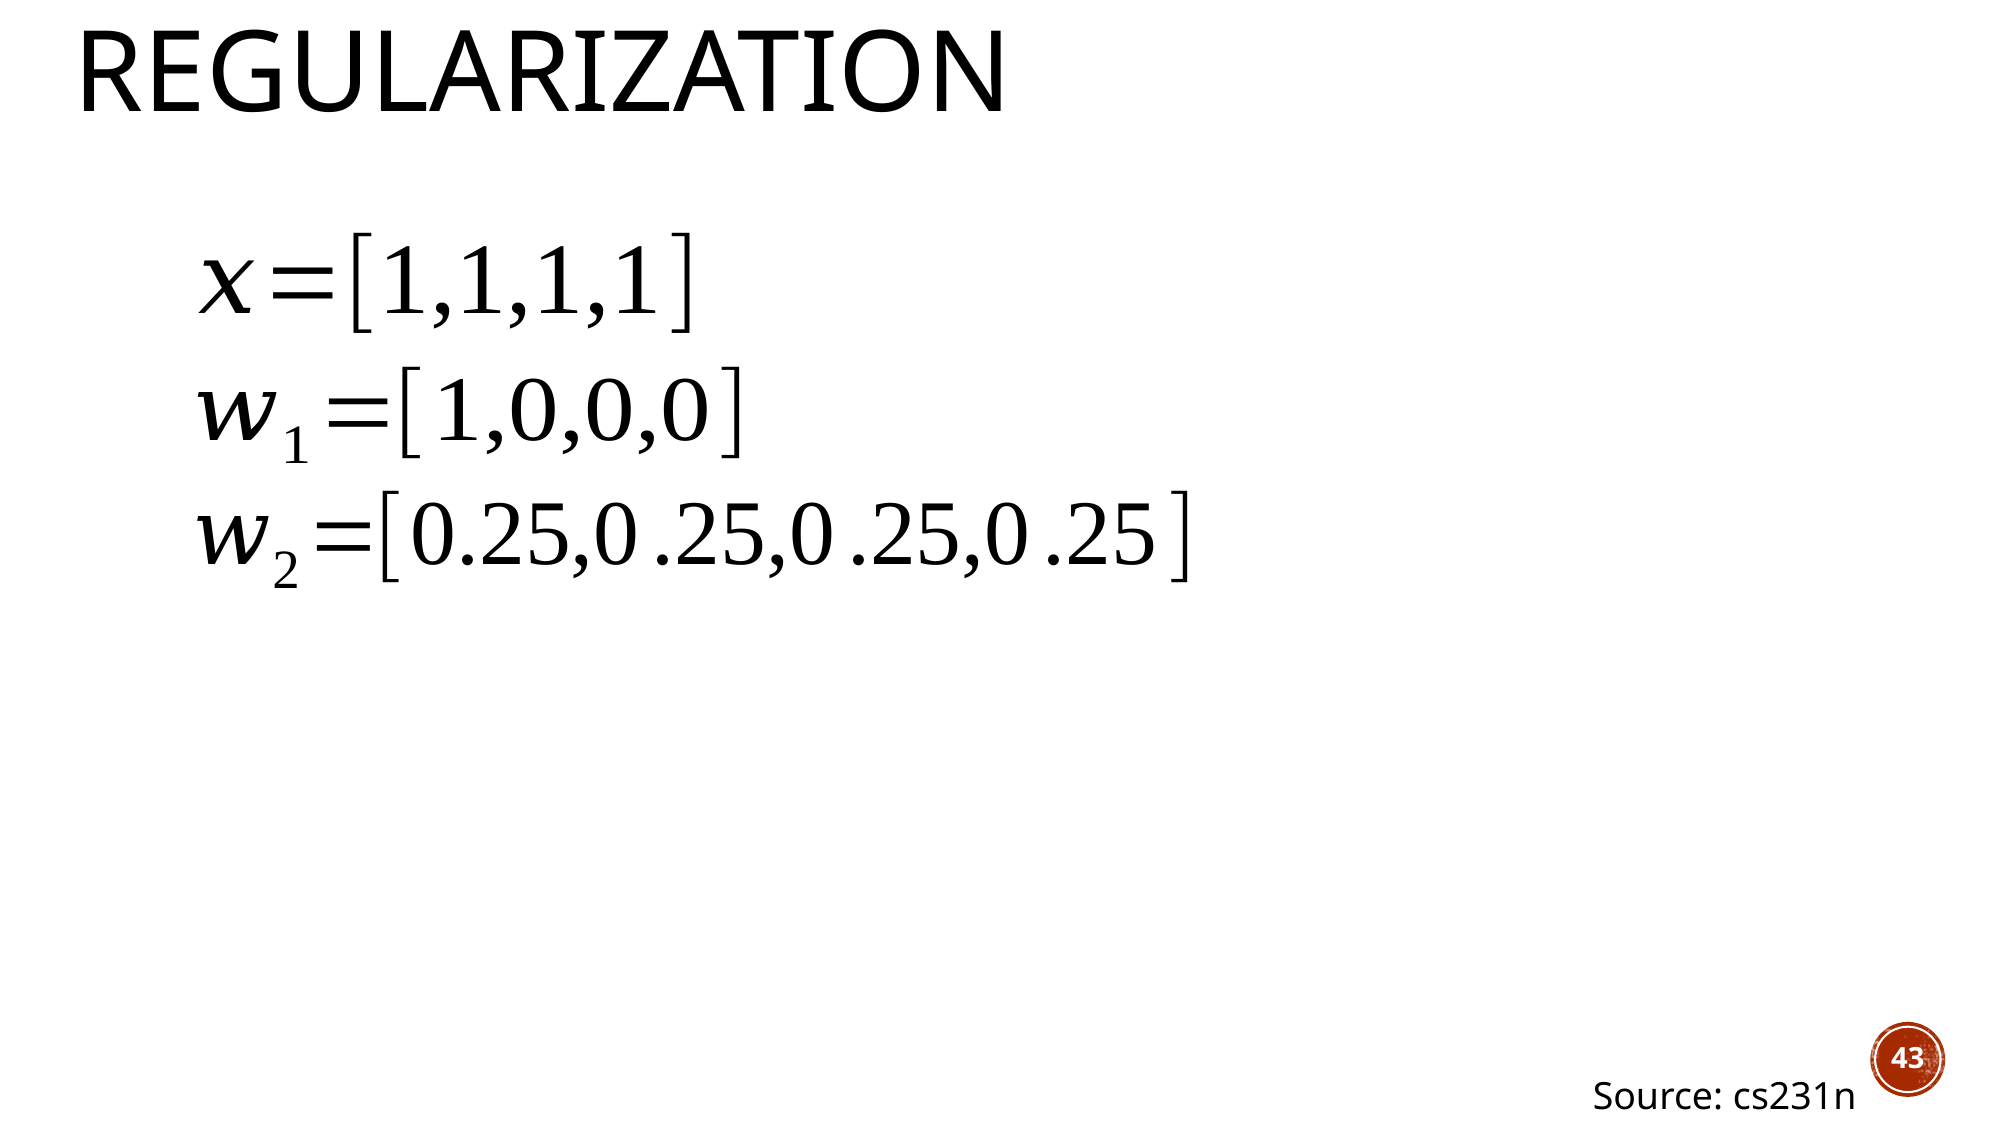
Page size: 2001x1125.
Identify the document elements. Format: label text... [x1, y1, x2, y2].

text_box Source: cs231n [1578, 1064, 1872, 1125]
slide_number 43 [1855, 1028, 1961, 1089]
title Regularization [58, 0, 1859, 150]
